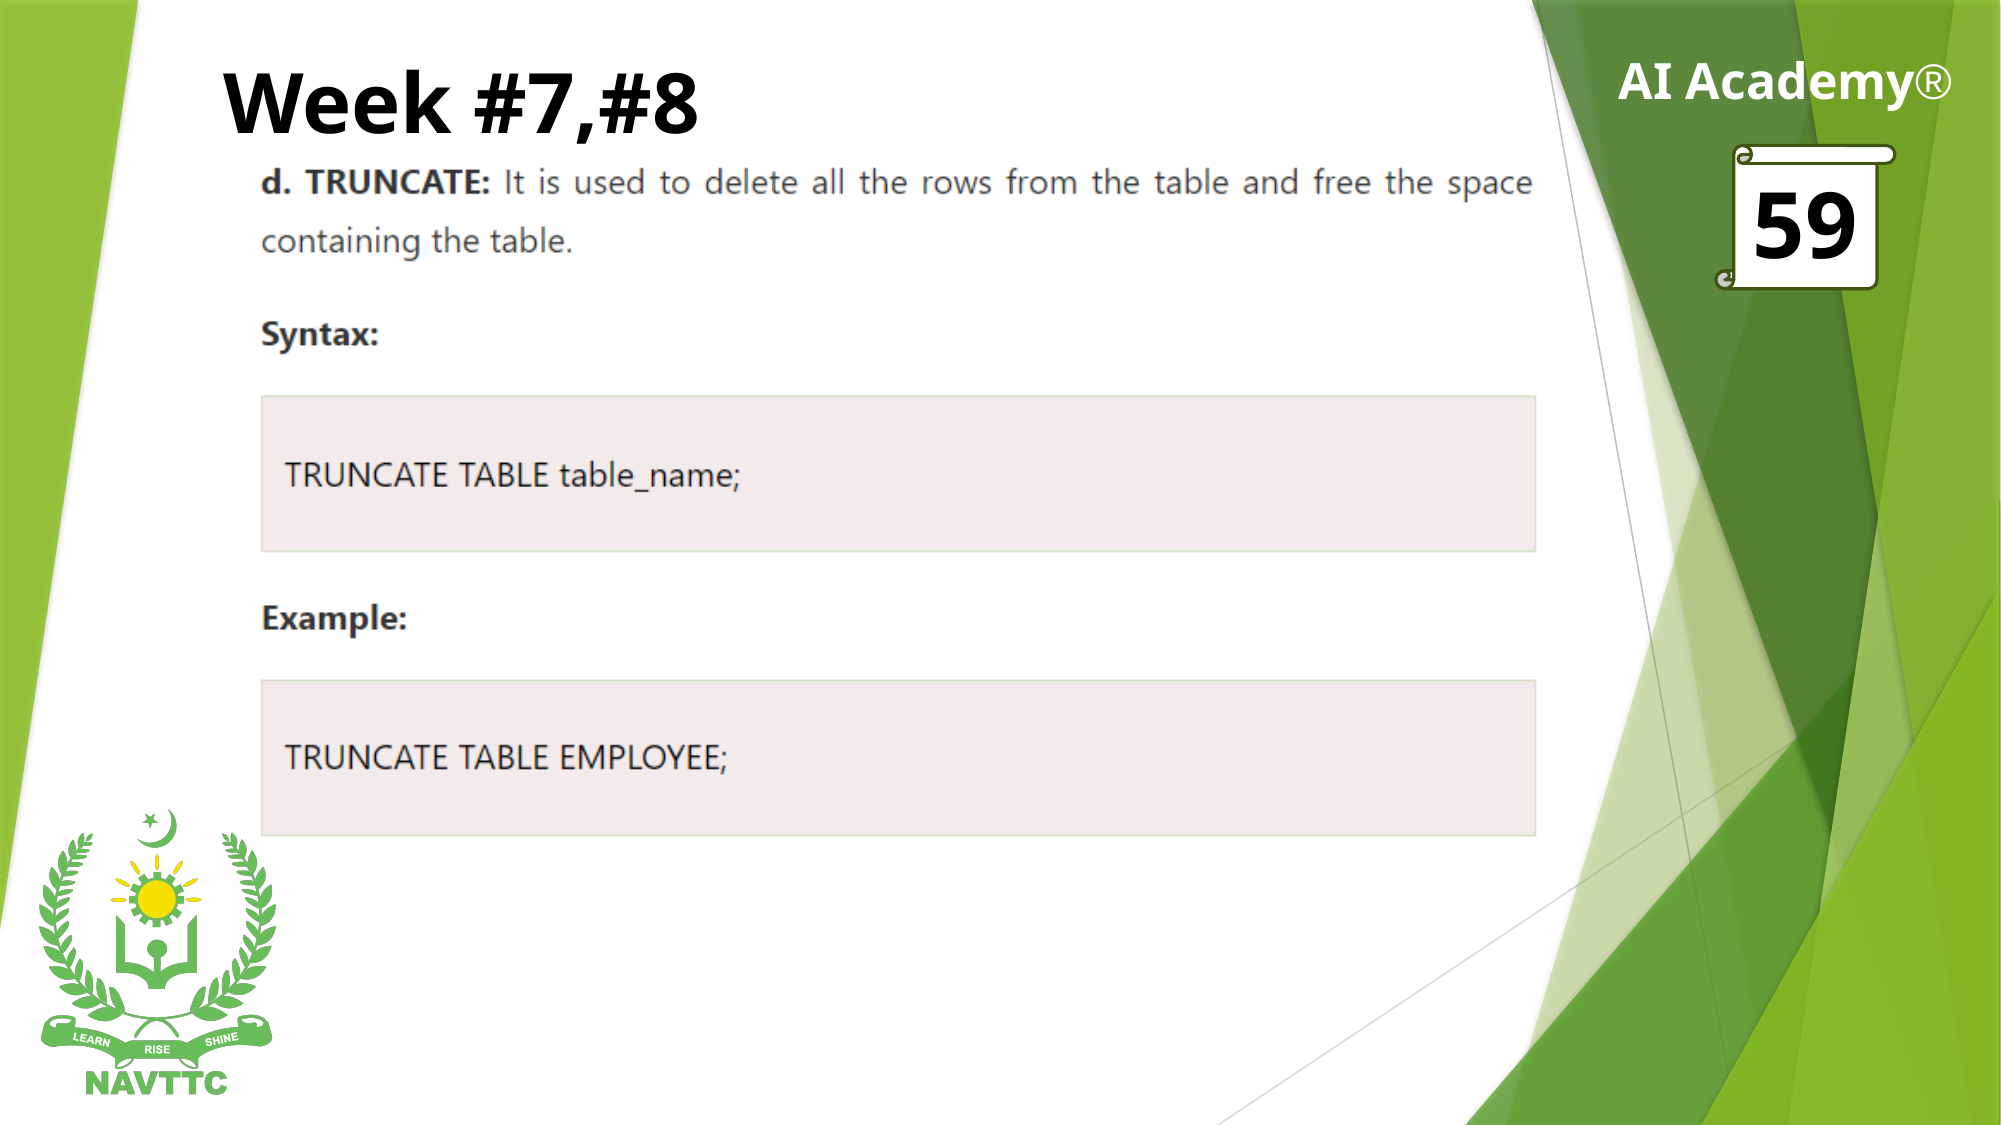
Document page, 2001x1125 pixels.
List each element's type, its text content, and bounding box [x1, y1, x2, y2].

text_box 59 [1714, 143, 1897, 291]
text_box AI Academy® [1604, 42, 2000, 118]
picture [0, 158, 1545, 1110]
text_box Week #7,#8 [208, 42, 715, 158]
